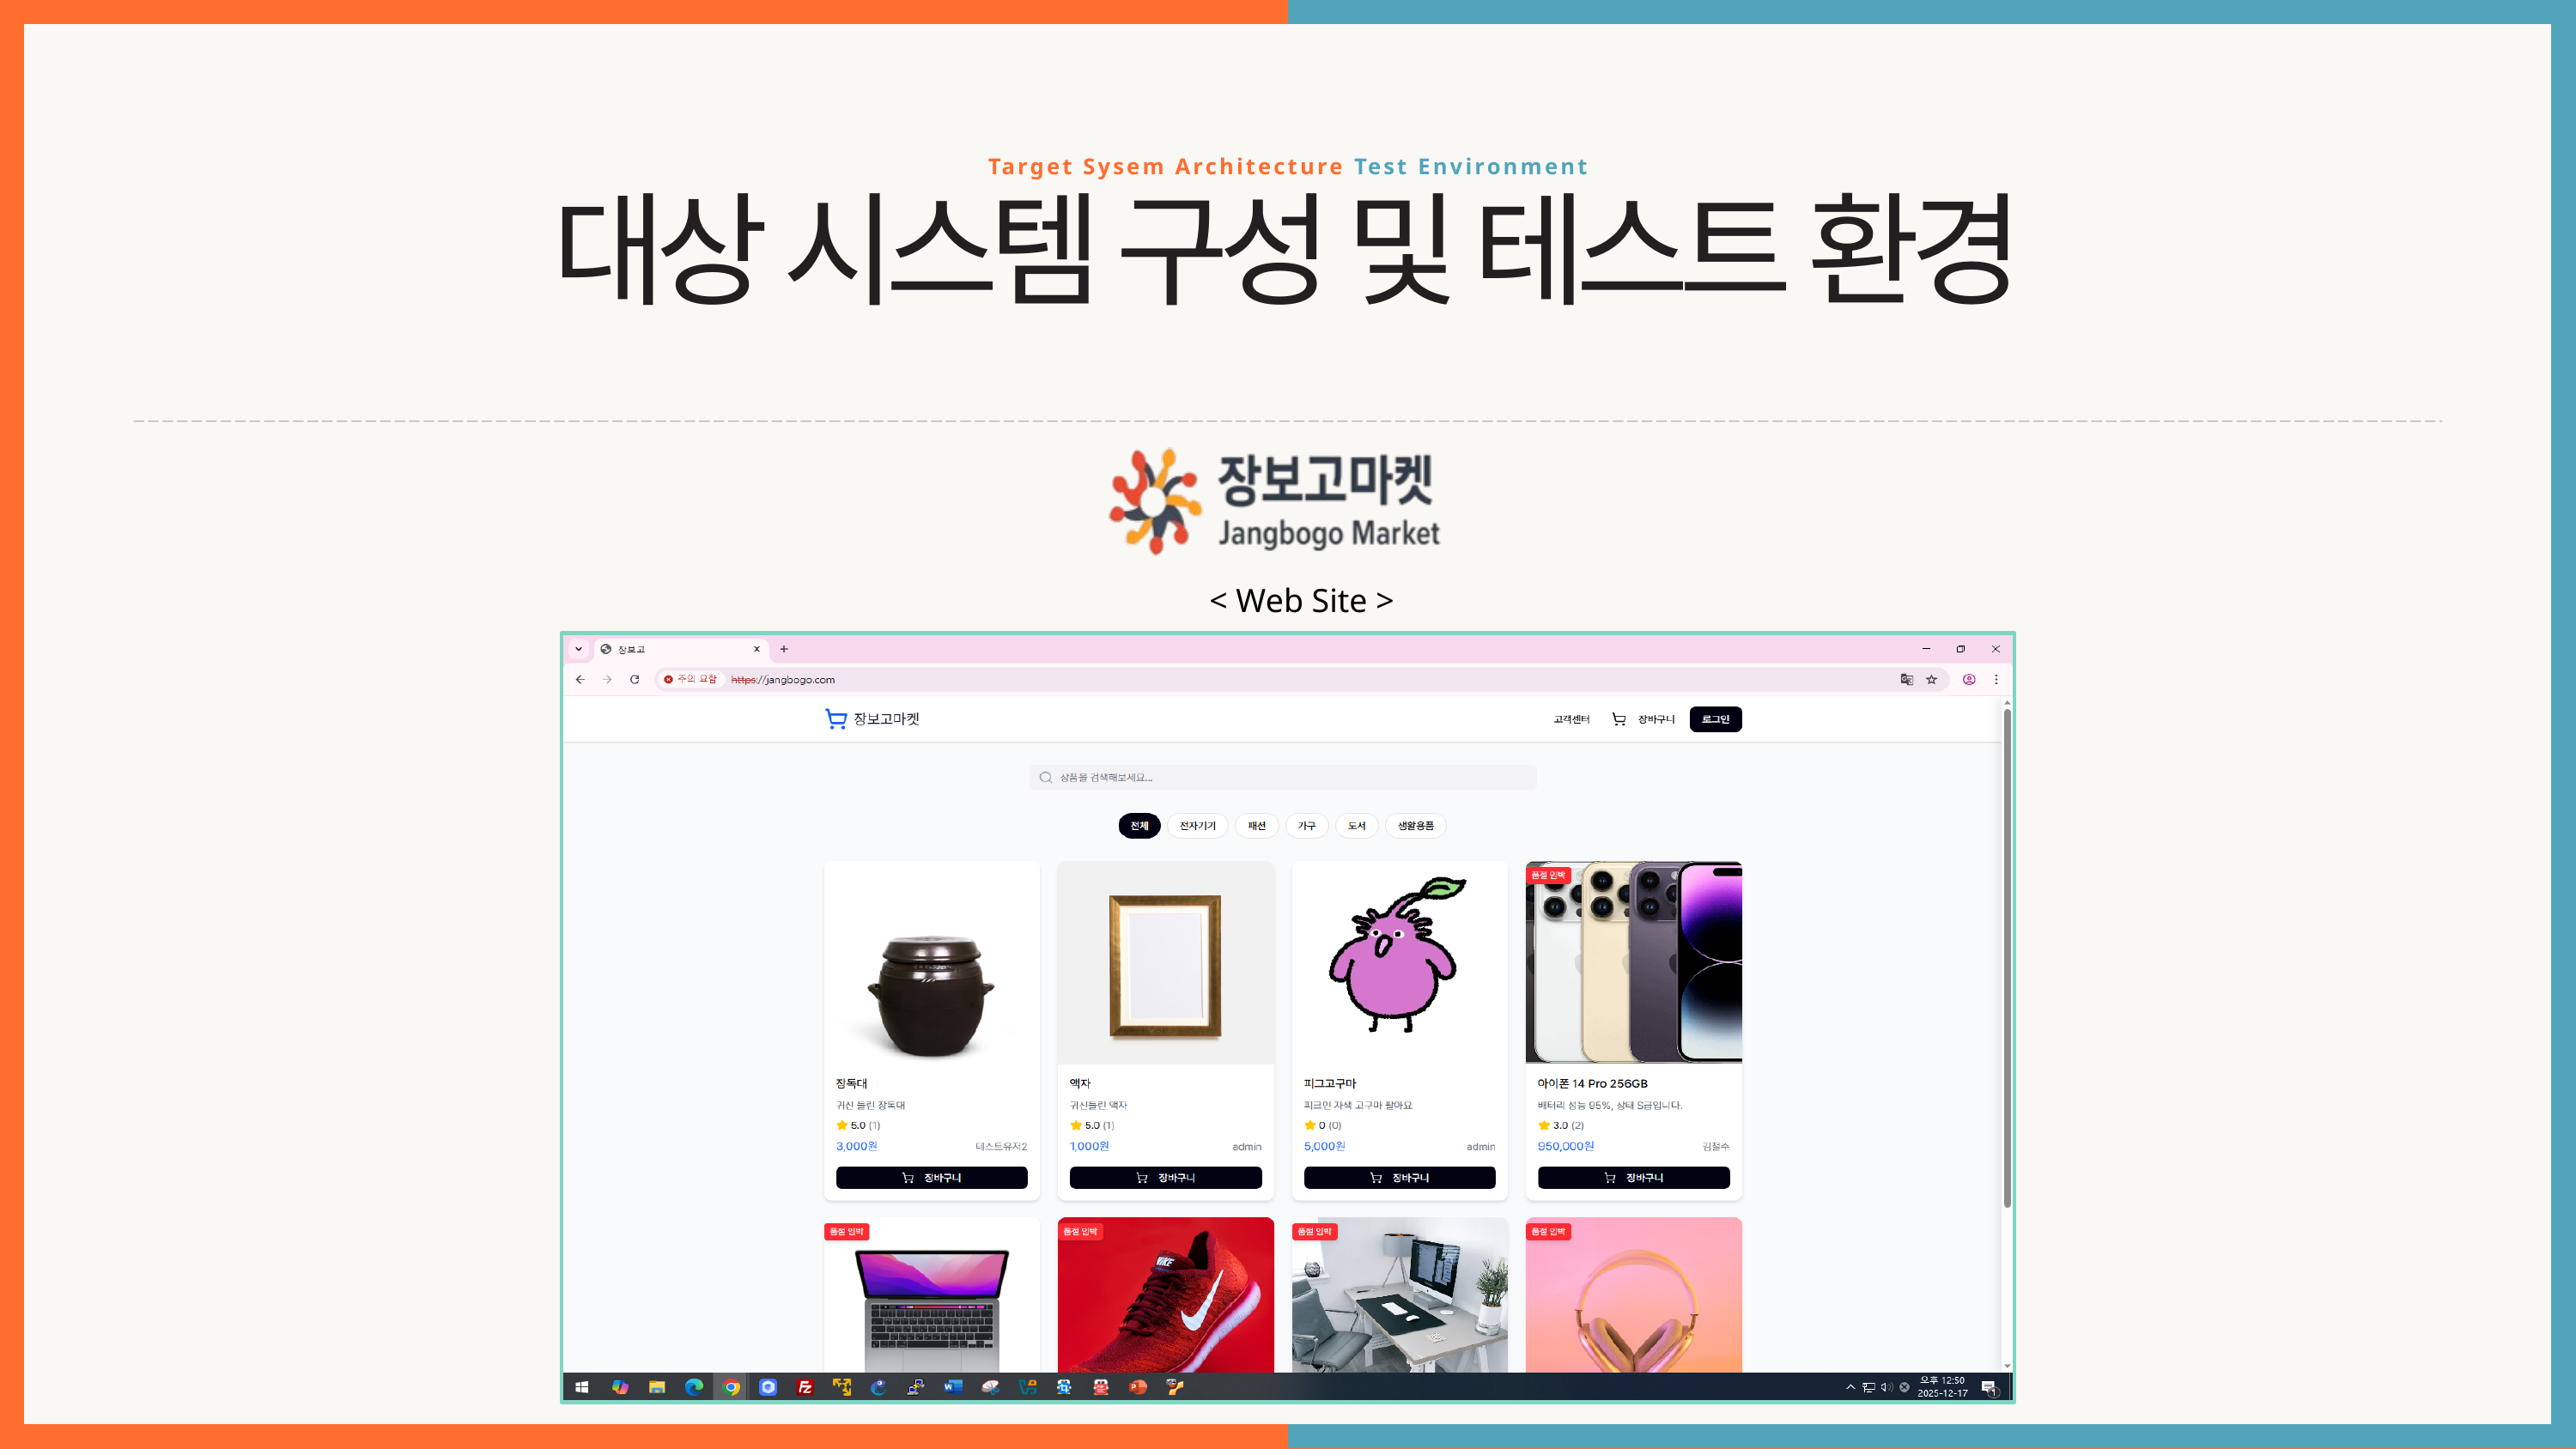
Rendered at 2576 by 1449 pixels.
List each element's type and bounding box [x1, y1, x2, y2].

text_box [1287, 0, 2576, 1449]
picture [1051, 385, 1525, 573]
text_box [24, 24, 2552, 1425]
text_box [563, 573, 2013, 1401]
